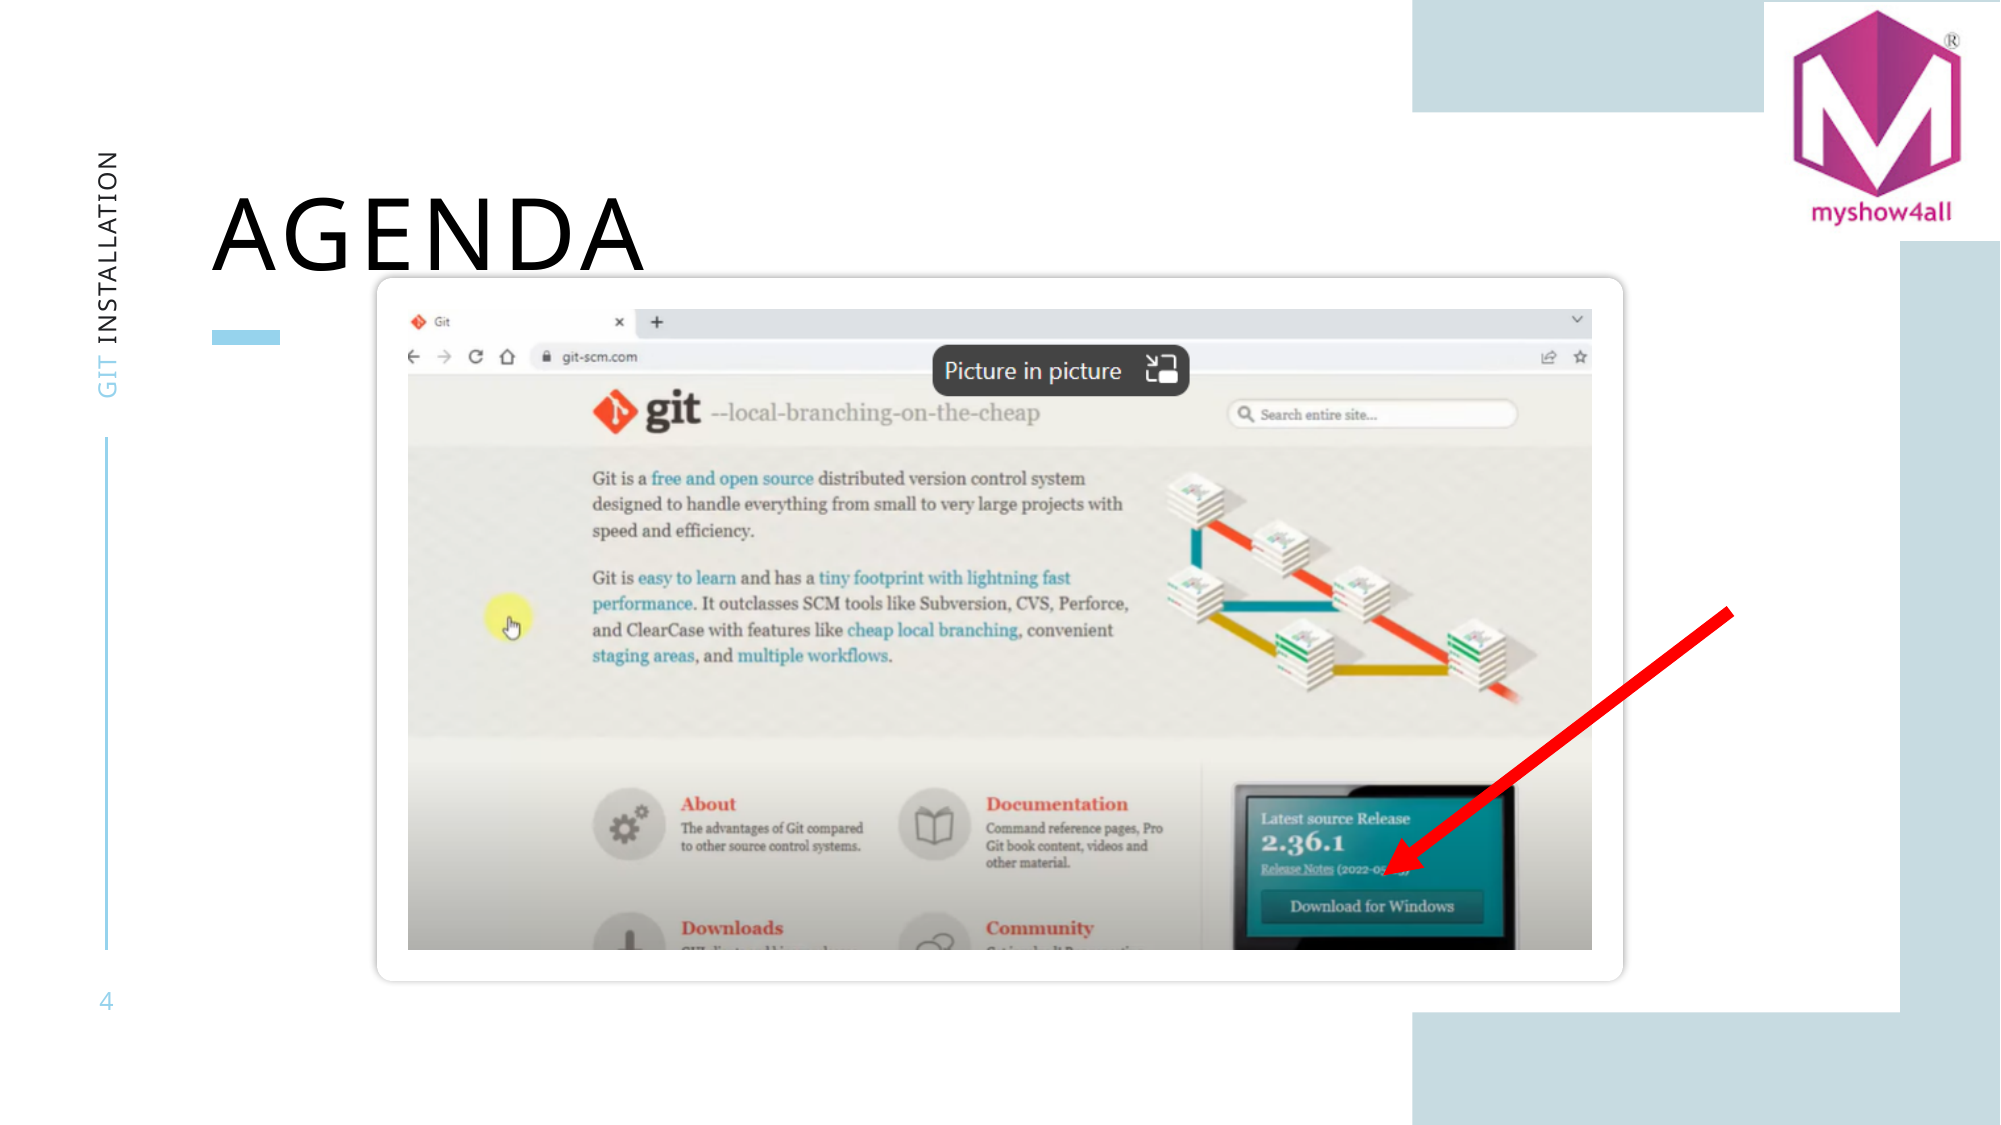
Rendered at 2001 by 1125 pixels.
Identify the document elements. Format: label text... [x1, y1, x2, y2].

footer GIT installation [90, 107, 122, 400]
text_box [1383, 611, 1731, 876]
slide_number 4 [68, 987, 144, 1018]
picture [407, 308, 1593, 950]
picture [1764, 2, 2000, 241]
title Agenda [212, 184, 850, 275]
